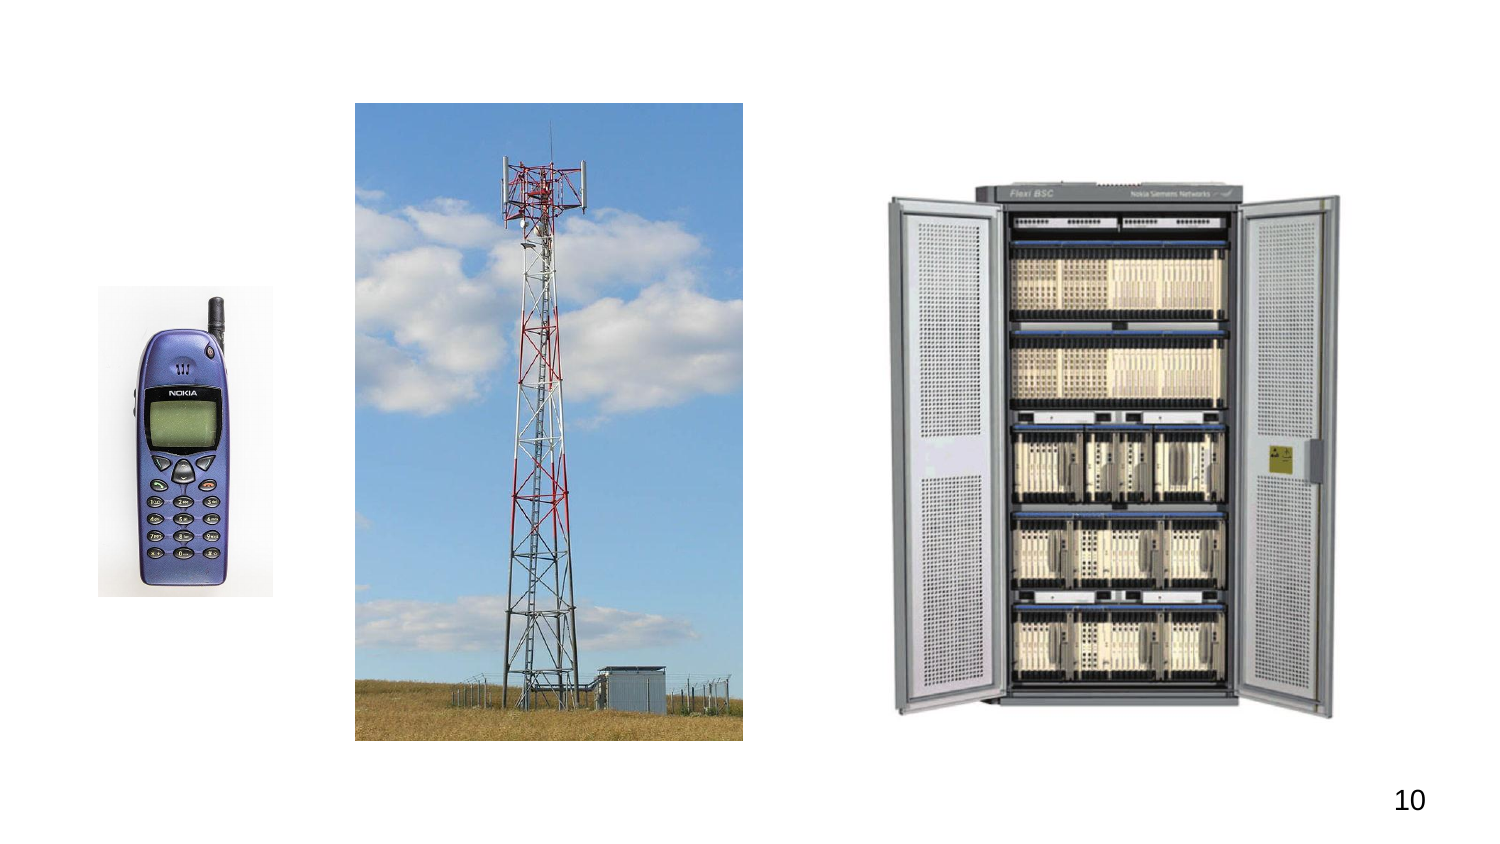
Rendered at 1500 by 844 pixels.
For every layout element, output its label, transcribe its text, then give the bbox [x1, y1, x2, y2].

slide_number ‹#› [1378, 766, 1469, 832]
picture [870, 151, 1365, 732]
picture [355, 103, 744, 741]
picture [97, 286, 273, 598]
